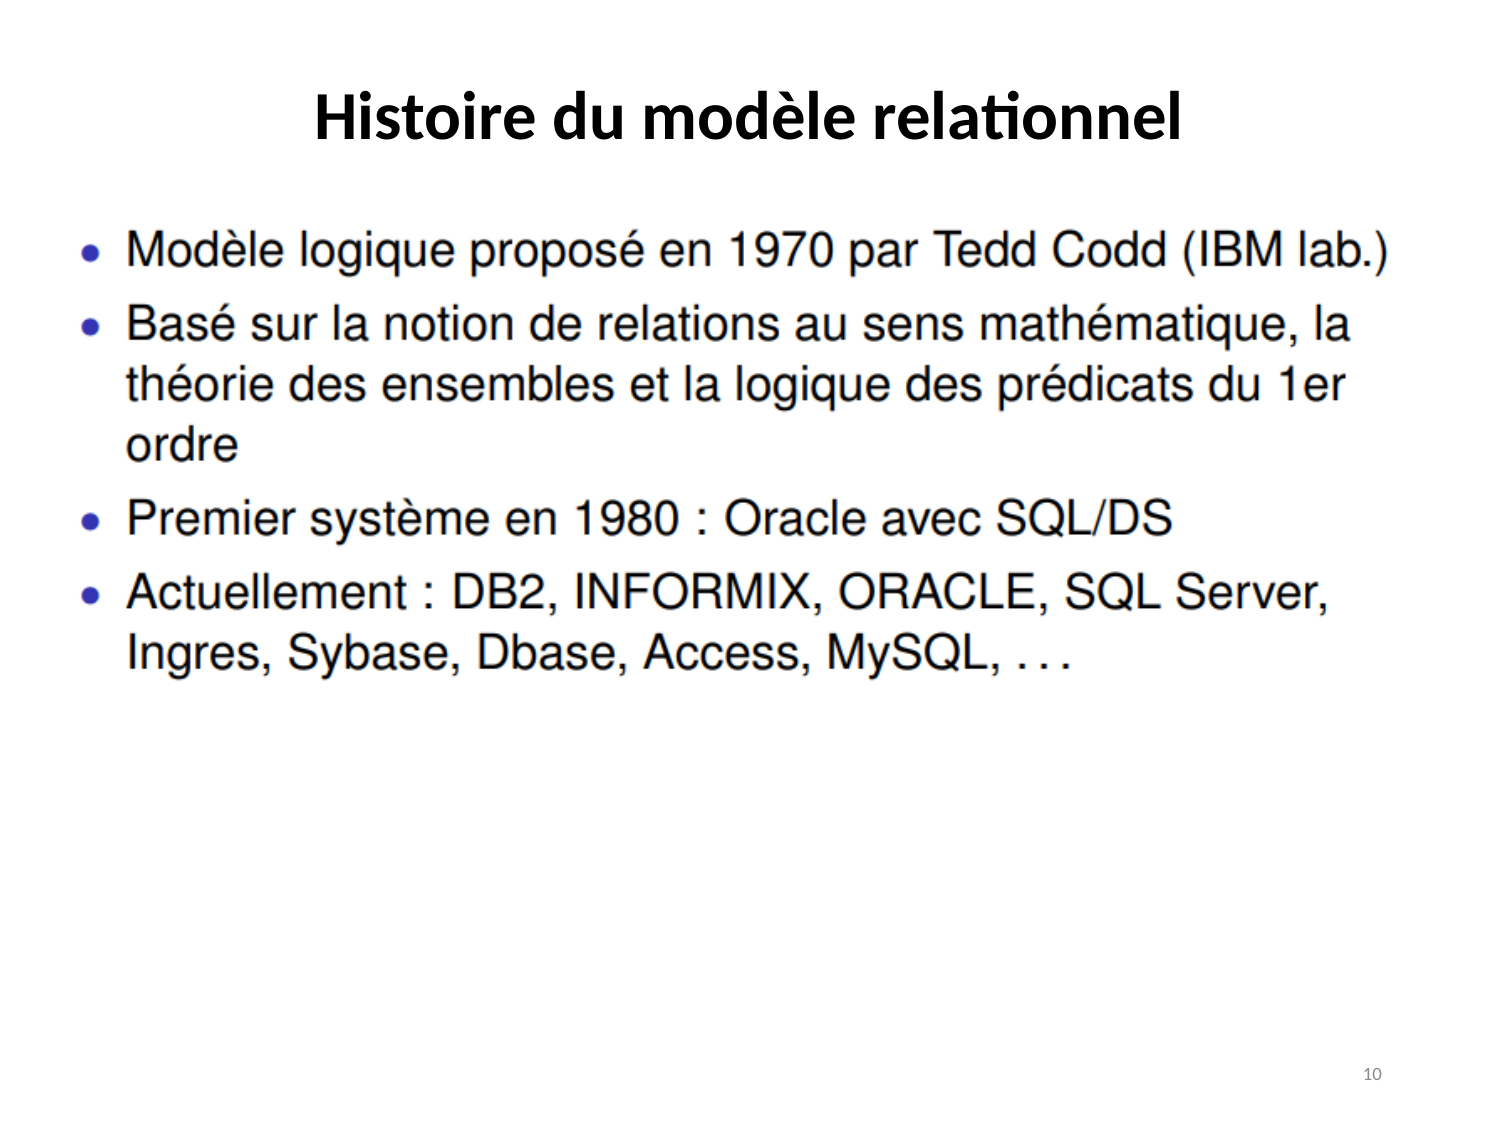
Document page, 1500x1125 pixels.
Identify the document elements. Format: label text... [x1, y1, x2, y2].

picture [32, 174, 1450, 749]
text_box 10 [1059, 1042, 1397, 1103]
title Histoire du modèle relationnel [103, 59, 1397, 173]
